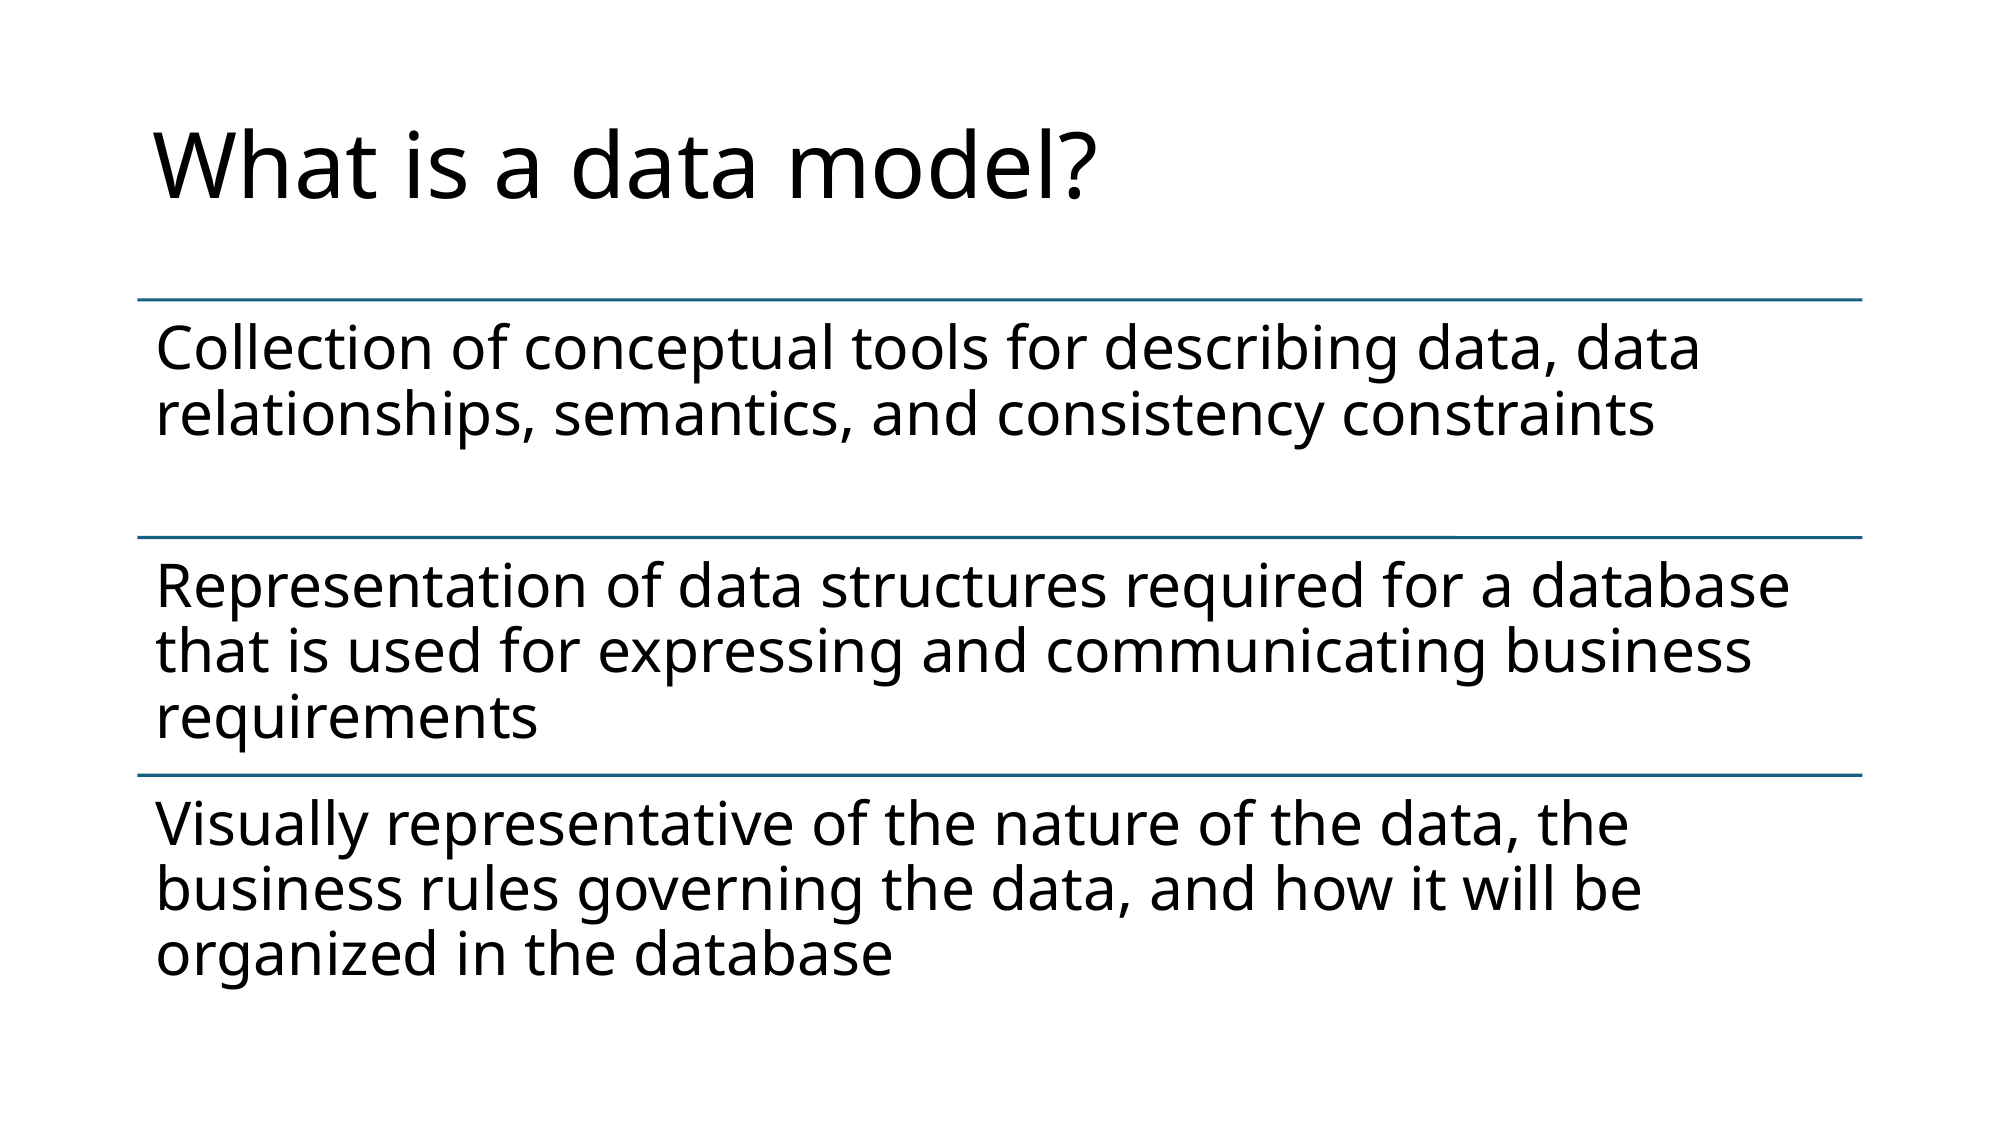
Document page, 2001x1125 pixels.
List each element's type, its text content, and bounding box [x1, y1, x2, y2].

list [136, 298, 1863, 1014]
title What is a data model? [137, 59, 1863, 278]
